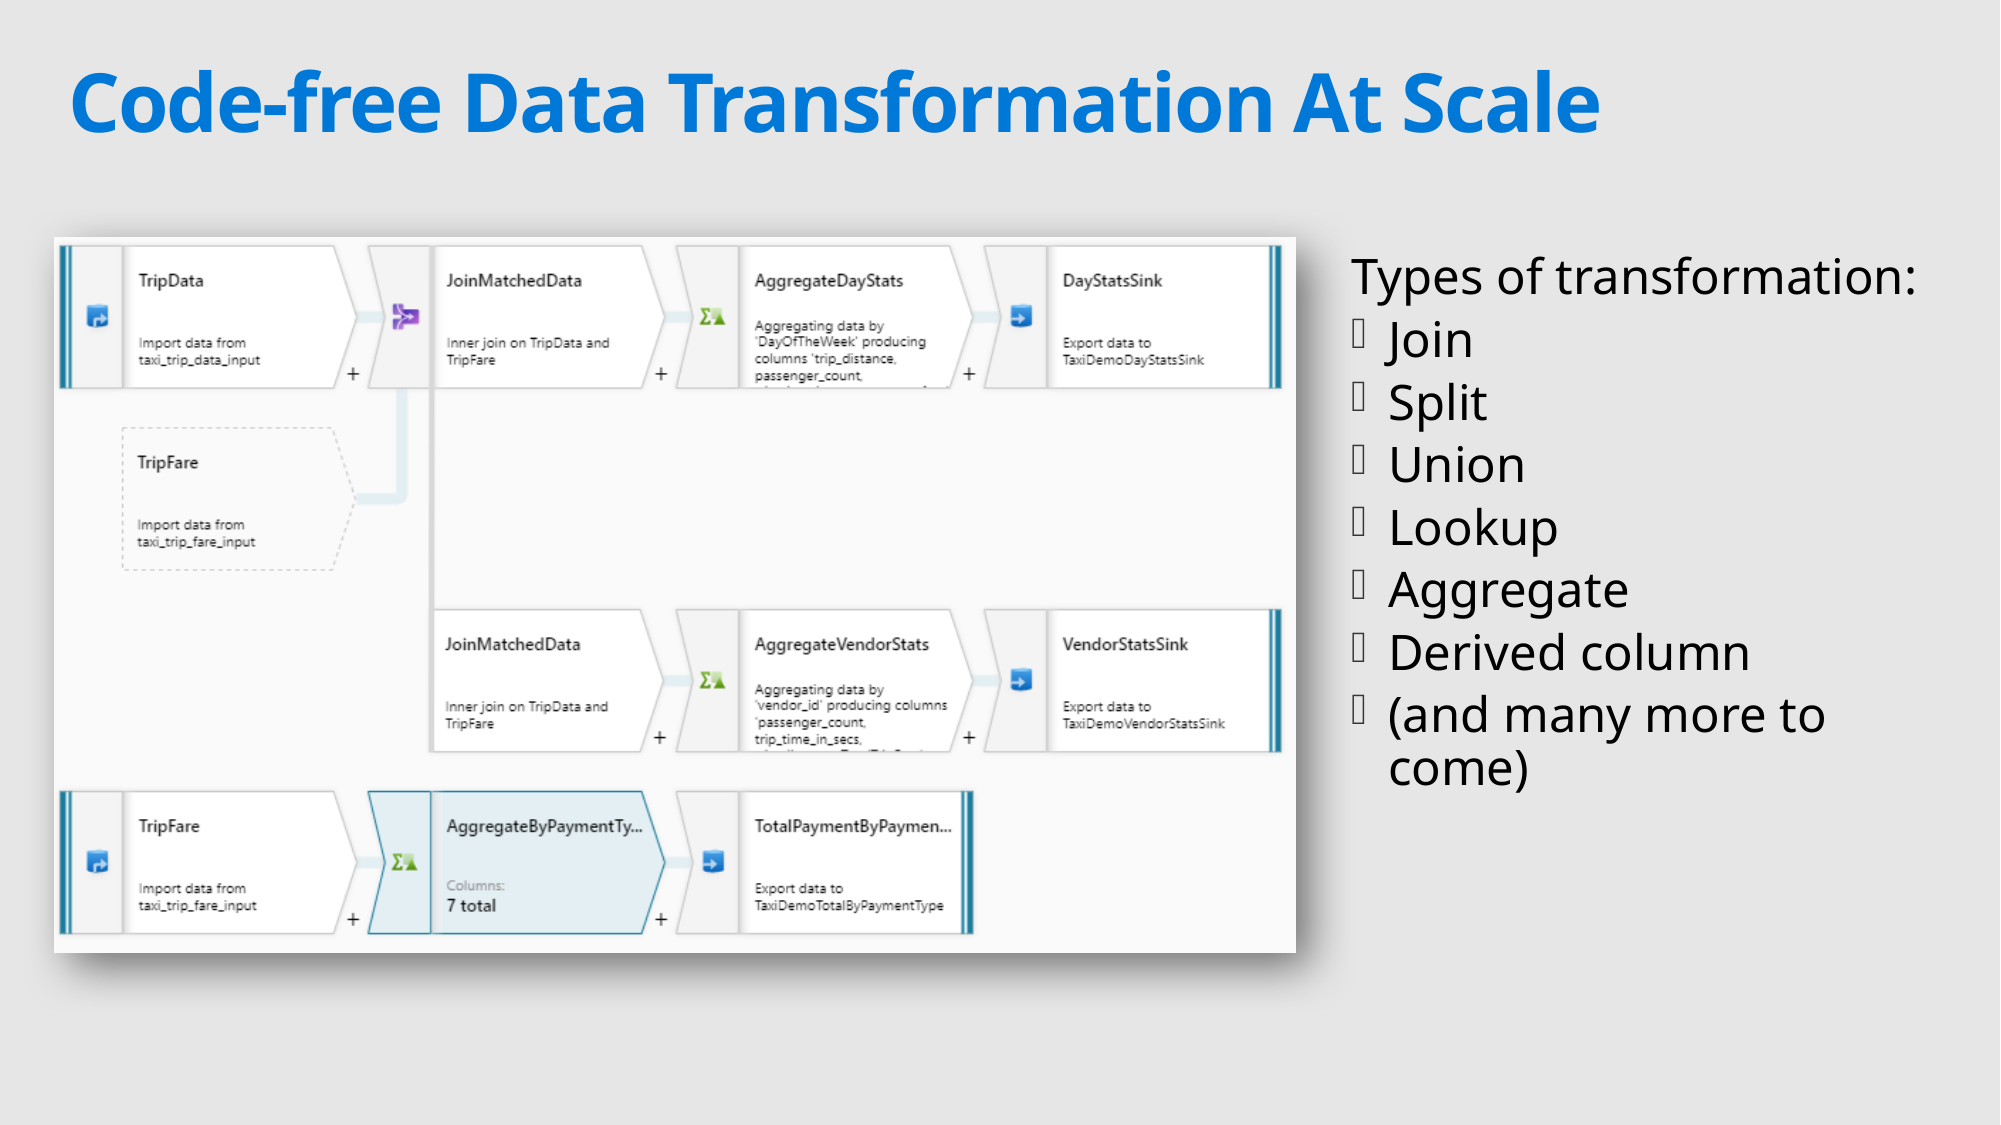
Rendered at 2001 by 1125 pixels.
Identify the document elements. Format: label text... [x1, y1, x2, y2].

picture [54, 237, 1296, 953]
title Code-free Data Transformation At Scale [44, 47, 1957, 196]
list Types of transformation: Join Split Union Lookup Aggregate Derived column (and many more to come) [1327, 237, 1946, 832]
